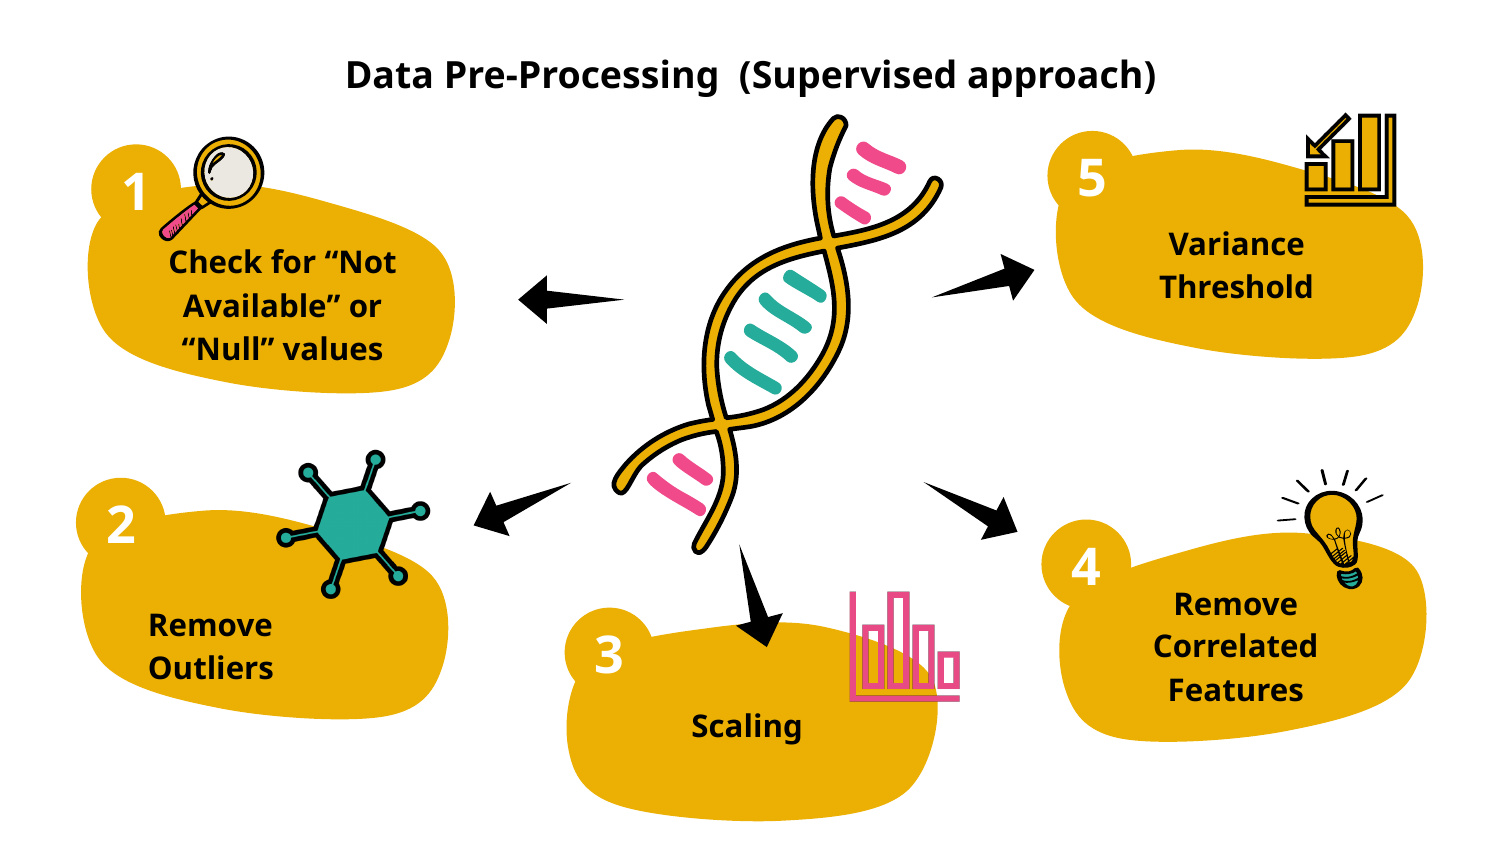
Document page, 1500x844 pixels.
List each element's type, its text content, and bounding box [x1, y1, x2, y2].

text_box [1107, 225, 1424, 359]
text_box 1 [91, 144, 165, 234]
text_box 4 [1041, 519, 1132, 610]
text_box [266, 187, 391, 222]
text_box 5 [1047, 130, 1138, 221]
text_box [642, 622, 823, 685]
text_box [551, 175, 998, 488]
text_box [1002, 254, 1035, 301]
title Data Pre-Processing (Supervised approach) [76, 36, 1426, 93]
text_box [81, 510, 449, 720]
text_box [423, 237, 455, 379]
text_box Remove Outliers [132, 584, 413, 638]
text_box [1379, 550, 1427, 705]
text_box Remove Correlated Features [1093, 563, 1379, 723]
text_box Scaling [607, 685, 887, 739]
text_box [1059, 606, 1324, 742]
text_box 2 [75, 477, 166, 568]
text_box [566, 682, 936, 822]
picture [1290, 99, 1412, 221]
text_box [518, 276, 546, 324]
text_box [87, 217, 143, 360]
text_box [1276, 468, 1385, 590]
text_box [1129, 149, 1285, 203]
text_box Variance Threshold [1097, 203, 1377, 323]
text_box [473, 490, 551, 537]
text_box 3 [564, 607, 655, 698]
text_box [943, 496, 1018, 540]
picture [828, 571, 980, 722]
text_box [736, 544, 783, 648]
picture [274, 447, 431, 604]
text_box [225, 382, 418, 394]
text_box [1055, 206, 1097, 318]
text_box [1145, 533, 1271, 563]
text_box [170, 128, 261, 254]
text_box Check for “Not Available” or “Null” values [143, 222, 423, 382]
